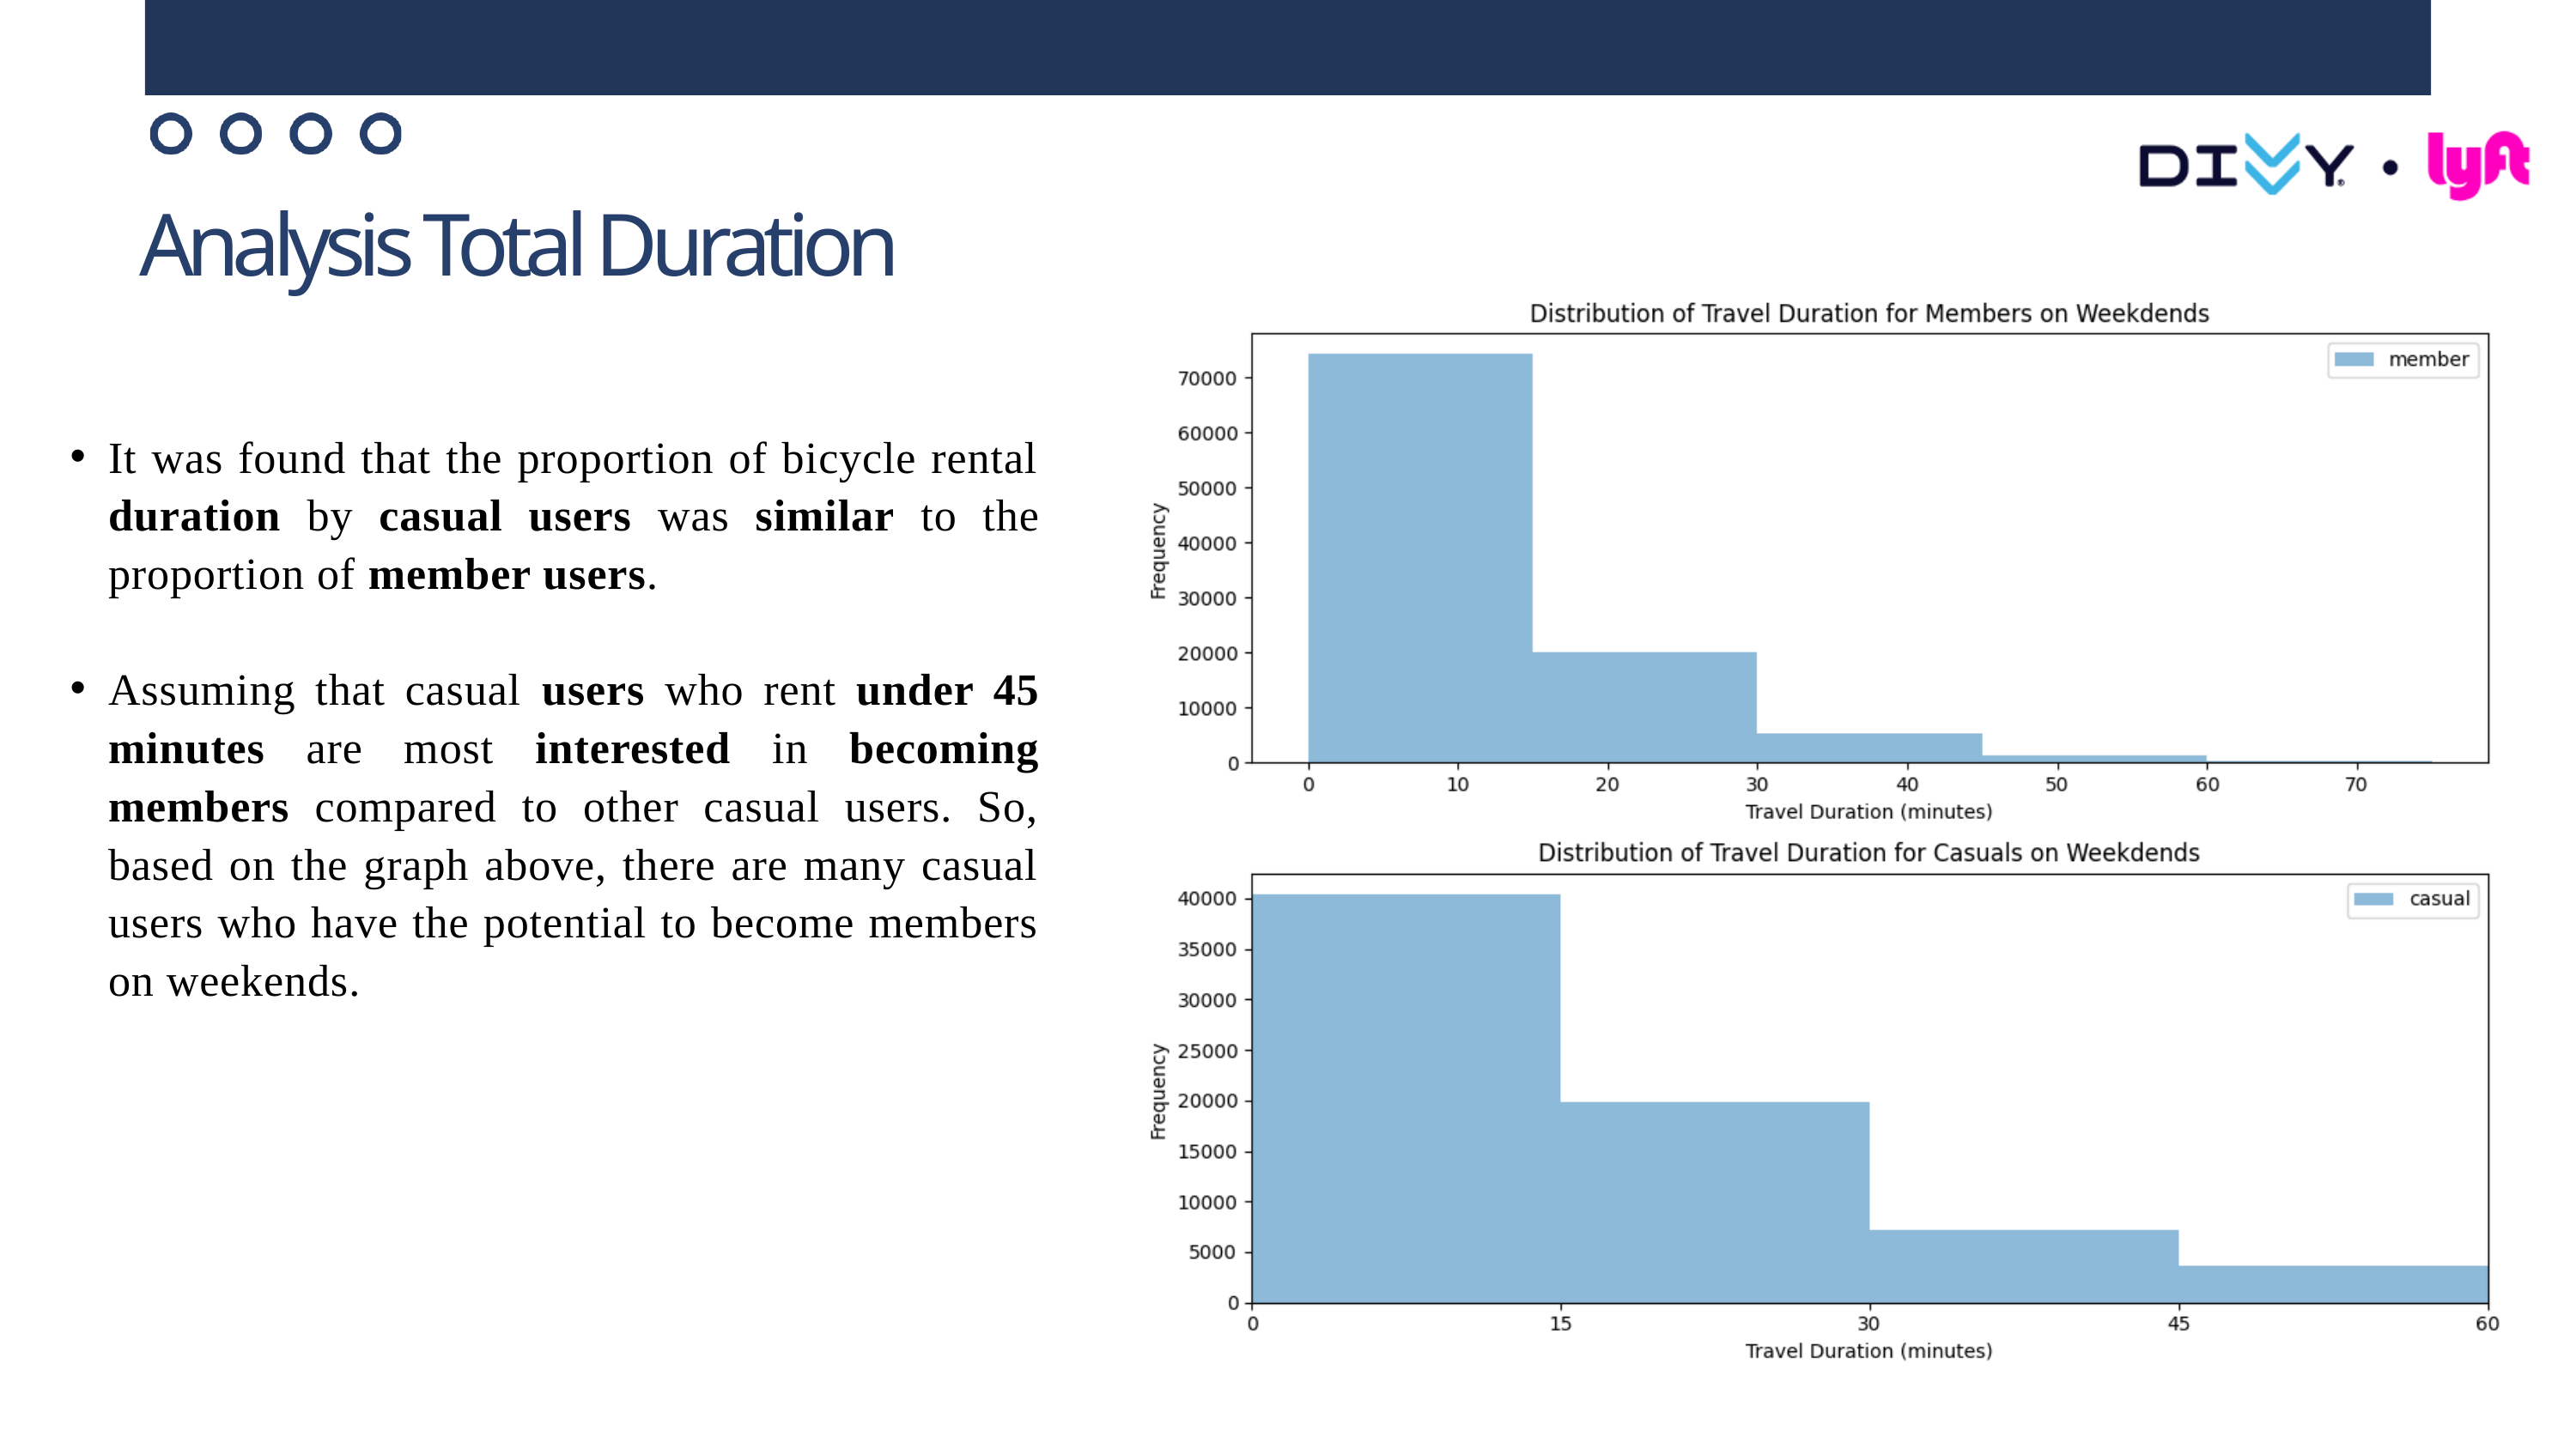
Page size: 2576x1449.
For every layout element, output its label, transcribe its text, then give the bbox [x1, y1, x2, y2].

picture [1136, 289, 2513, 1376]
text_box Analysis Total Duration [139, 172, 2383, 294]
text_box [144, 0, 2432, 95]
text_box It was found that the proportion of bicycle rental duration by casual users was similar to the proportion of member users. Assuming that casual users who rent under 45 minutes are most interested in becoming members compared to other casual users. So, based on the graph above, there are many casual users who have the potential to become members on weekends. [32, 423, 1040, 1006]
picture [2131, 112, 2576, 209]
text_box [149, 112, 402, 155]
